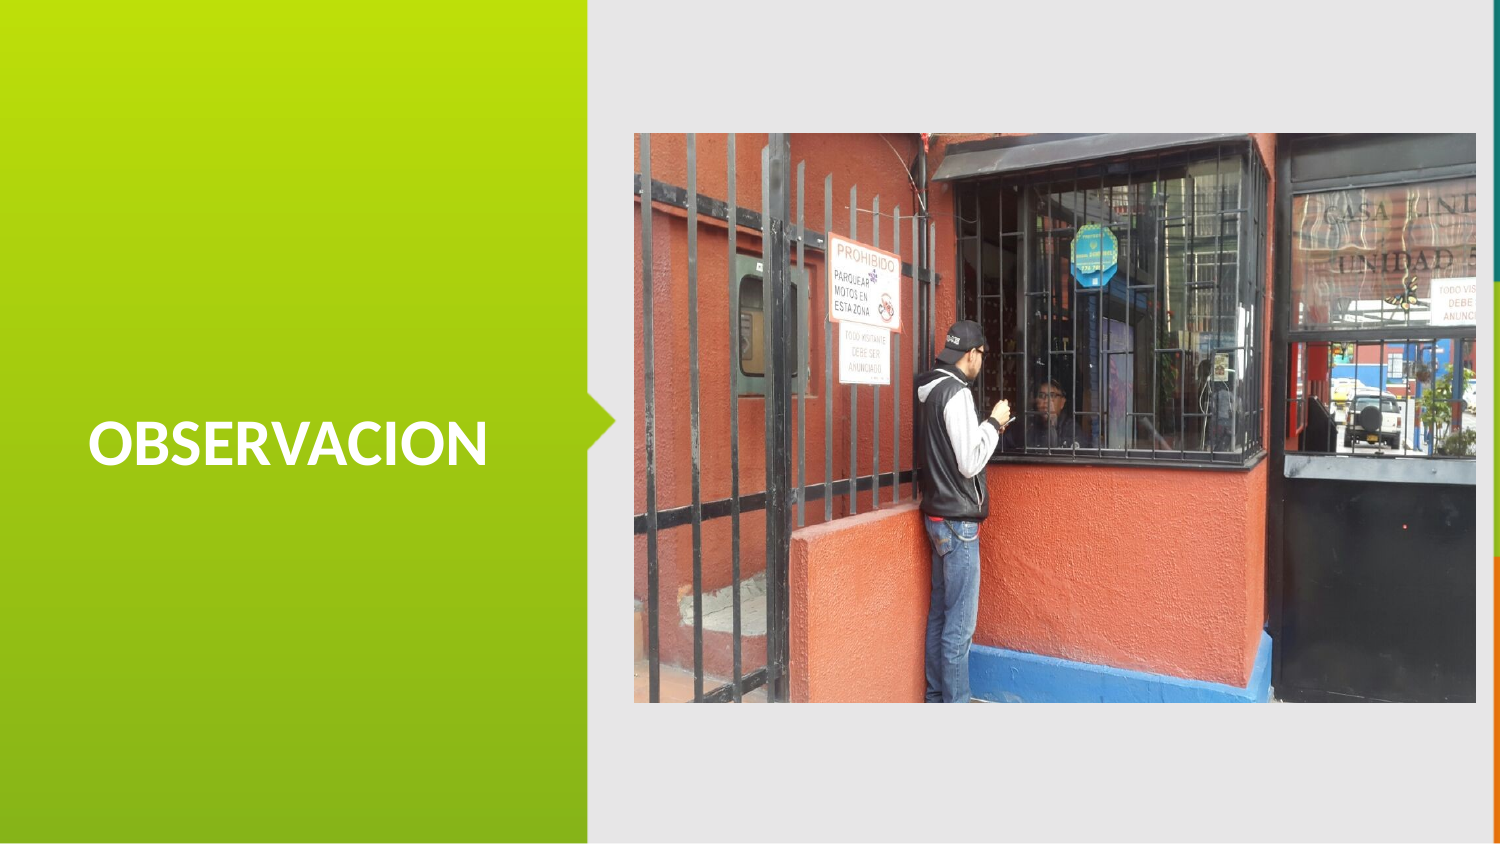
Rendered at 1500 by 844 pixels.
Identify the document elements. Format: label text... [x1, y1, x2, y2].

picture [0, 0, 1500, 844]
text_box OBSERVACION [73, 391, 505, 487]
